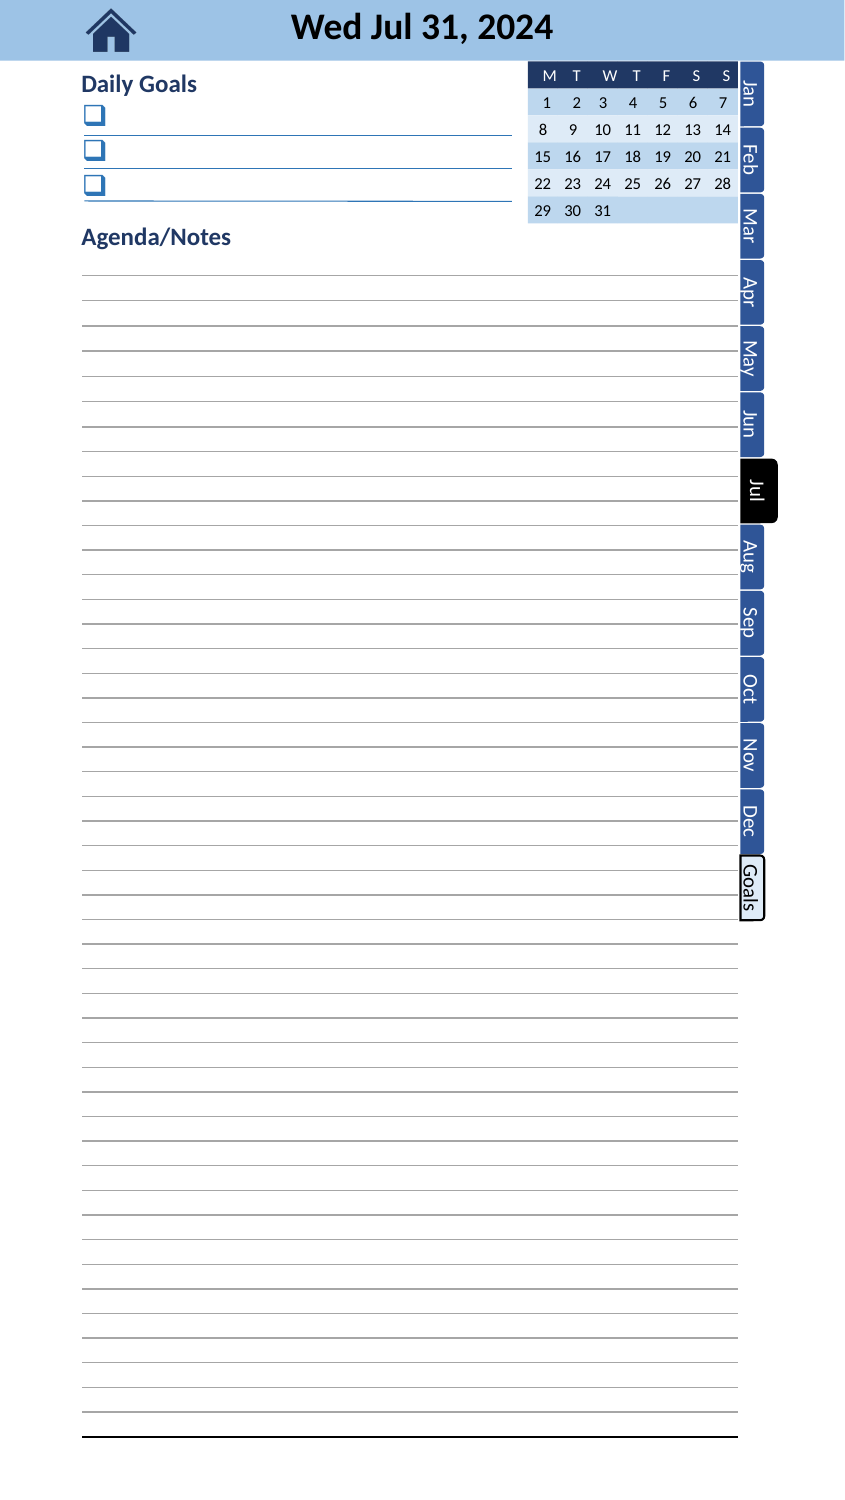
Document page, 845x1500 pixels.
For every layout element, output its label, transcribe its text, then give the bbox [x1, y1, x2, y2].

picture [82, 1, 140, 59]
list Wed Jul 31, 2024 [190, 0, 655, 61]
